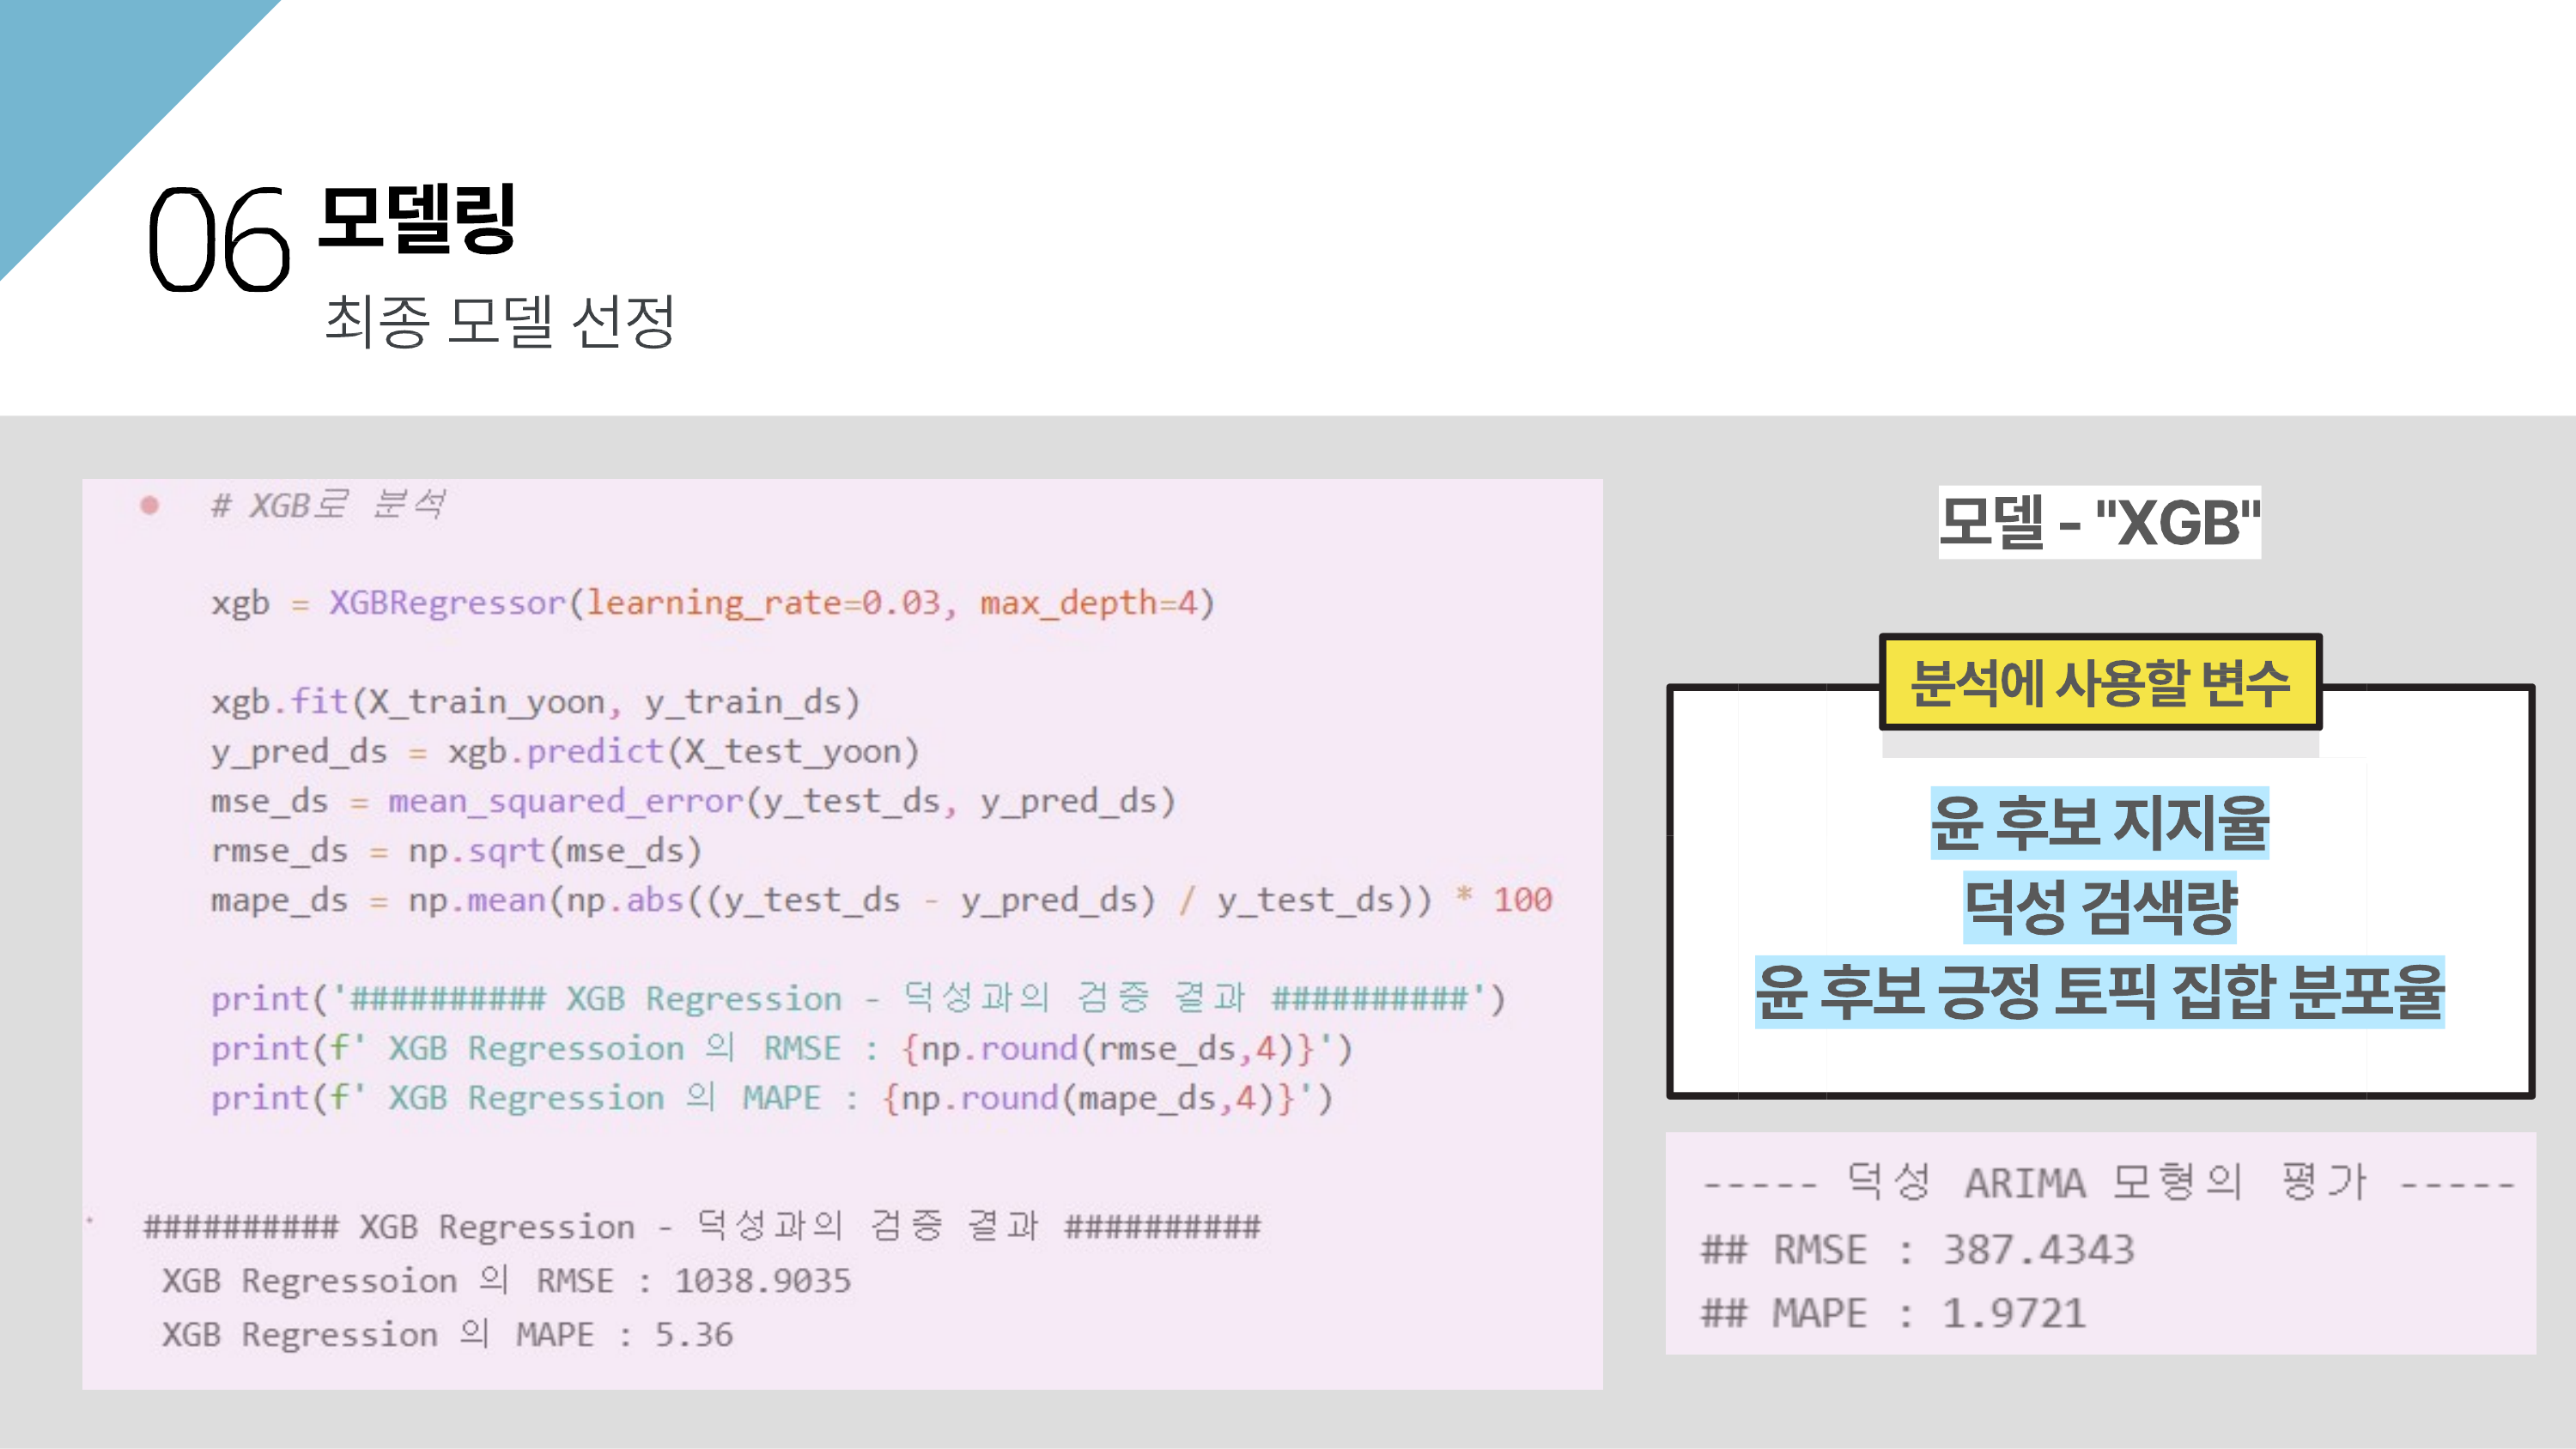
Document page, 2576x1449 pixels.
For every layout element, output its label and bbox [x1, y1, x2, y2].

text_box [1666, 633, 2537, 1100]
text_box [545, 294, 550, 324]
text_box [386, 330, 423, 349]
text_box [600, 294, 617, 336]
text_box [655, 294, 671, 328]
text_box [635, 329, 671, 349]
text_box [464, 227, 513, 255]
text_box [225, 187, 290, 293]
text_box [513, 326, 552, 349]
text_box [506, 298, 531, 321]
text_box [328, 294, 361, 325]
text_box [0, 0, 282, 282]
text_box [366, 294, 370, 349]
text_box [383, 297, 427, 317]
text_box [412, 184, 434, 221]
text_box [398, 222, 450, 254]
text_box [573, 298, 605, 328]
text_box [380, 313, 429, 326]
text_box [325, 323, 363, 337]
text_box [449, 299, 499, 342]
text_box [1938, 485, 2262, 560]
text_box [627, 299, 659, 327]
text_box [319, 188, 384, 246]
text_box [582, 330, 619, 348]
text_box [149, 187, 216, 293]
picture [1666, 1132, 2537, 1355]
text_box [502, 183, 513, 227]
picture [82, 479, 1603, 1391]
text_box [523, 295, 539, 324]
text_box [457, 187, 498, 224]
text_box [389, 186, 420, 219]
text_box [437, 183, 447, 221]
